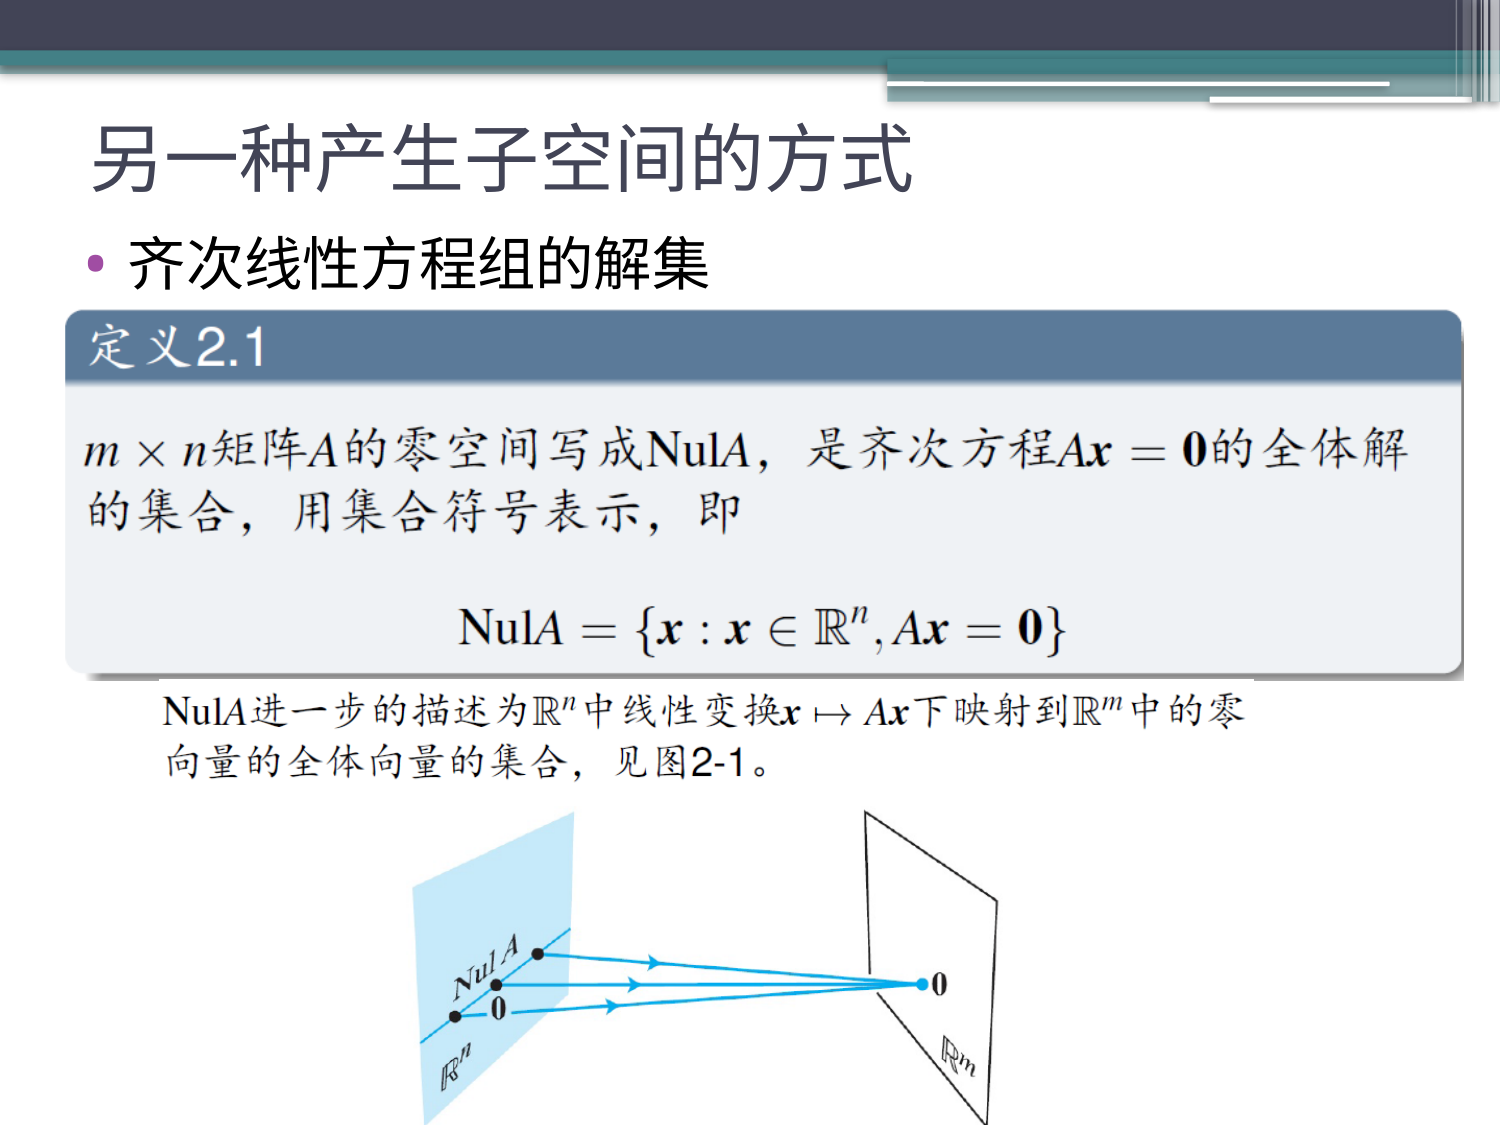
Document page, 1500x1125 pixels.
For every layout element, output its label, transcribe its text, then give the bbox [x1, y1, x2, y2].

picture [64, 302, 1464, 1125]
list 齐次线性方程组的解集 [53, 219, 1447, 1059]
title 另一种产生子空间的方式 [75, 68, 1425, 219]
